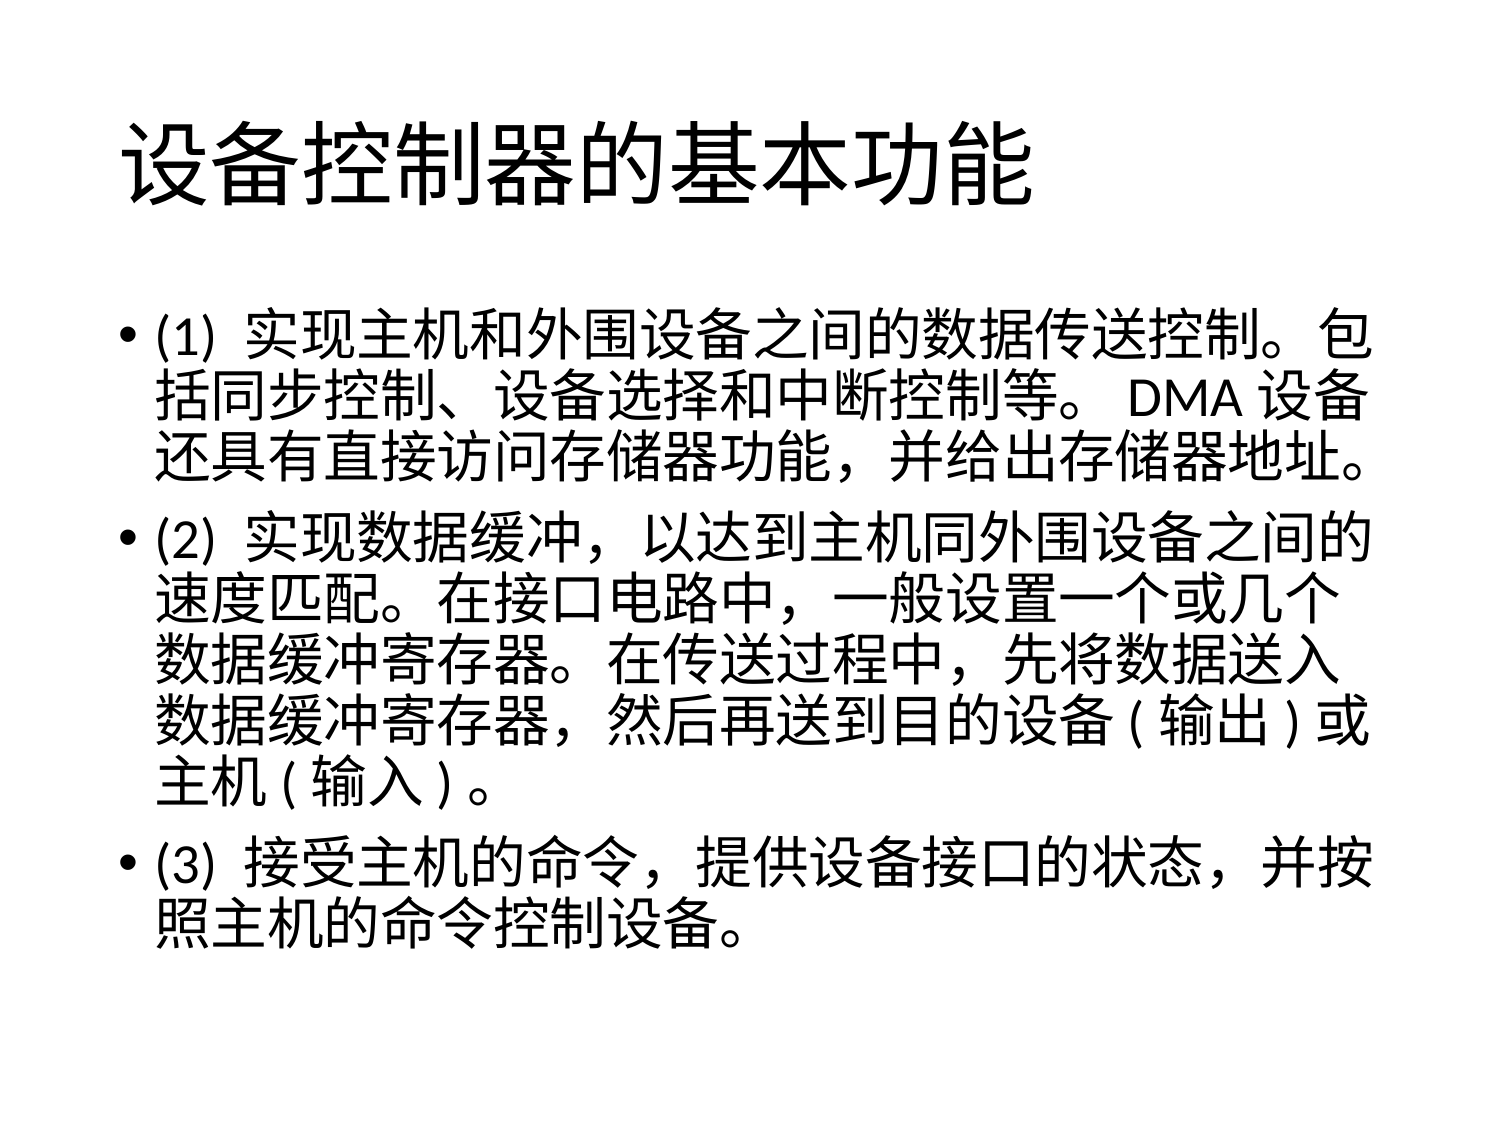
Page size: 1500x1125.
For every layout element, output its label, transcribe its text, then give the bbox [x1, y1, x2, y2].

list (1) 实现主机和外围设备之间的数据传送控制。包括同步控制、设备选择和中断控制等。DMA设备还具有直接访问存储器功能，并给出存储器地址。 (2) 实现数据缓冲，以达到主机同外围设备之间的速度匹配。在接口电路中，一般设置一个或几个数据缓冲寄存器。在传送过程中，先将数据送入数据缓冲寄存器，然后再送到目的设备(输出)或主机(输入)。 (3) 接受主机的命令，提供设备接口的状态，并按照主机的命令控制设备。 [103, 299, 1397, 1014]
title 设备控制器的基本功能 [103, 59, 1397, 278]
